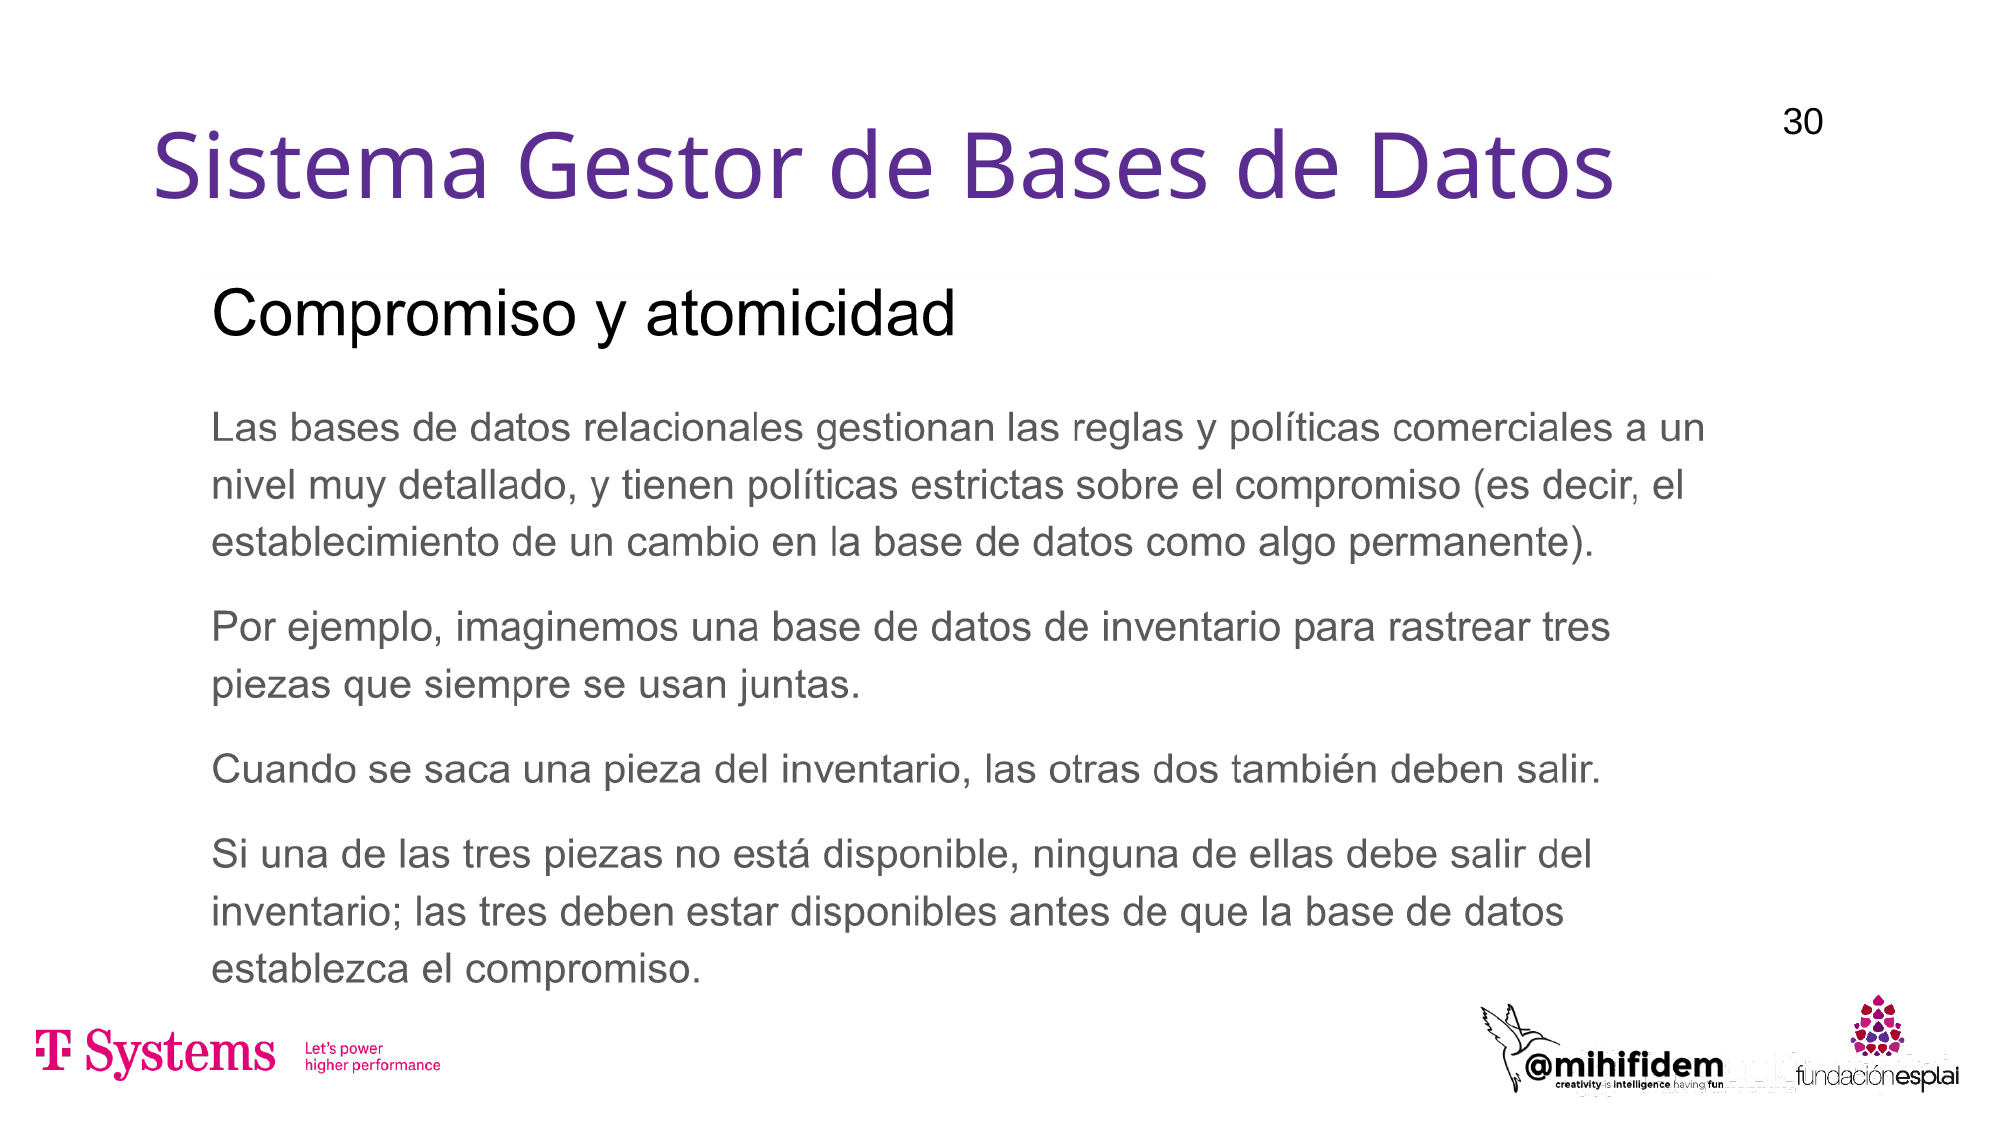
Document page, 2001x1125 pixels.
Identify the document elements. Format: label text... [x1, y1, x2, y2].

text_box Sistema Gestor de Bases de Datos [137, 59, 1863, 278]
picture [196, 275, 1965, 1103]
picture [36, 1027, 440, 1081]
text_box 30 [1767, 89, 1863, 150]
